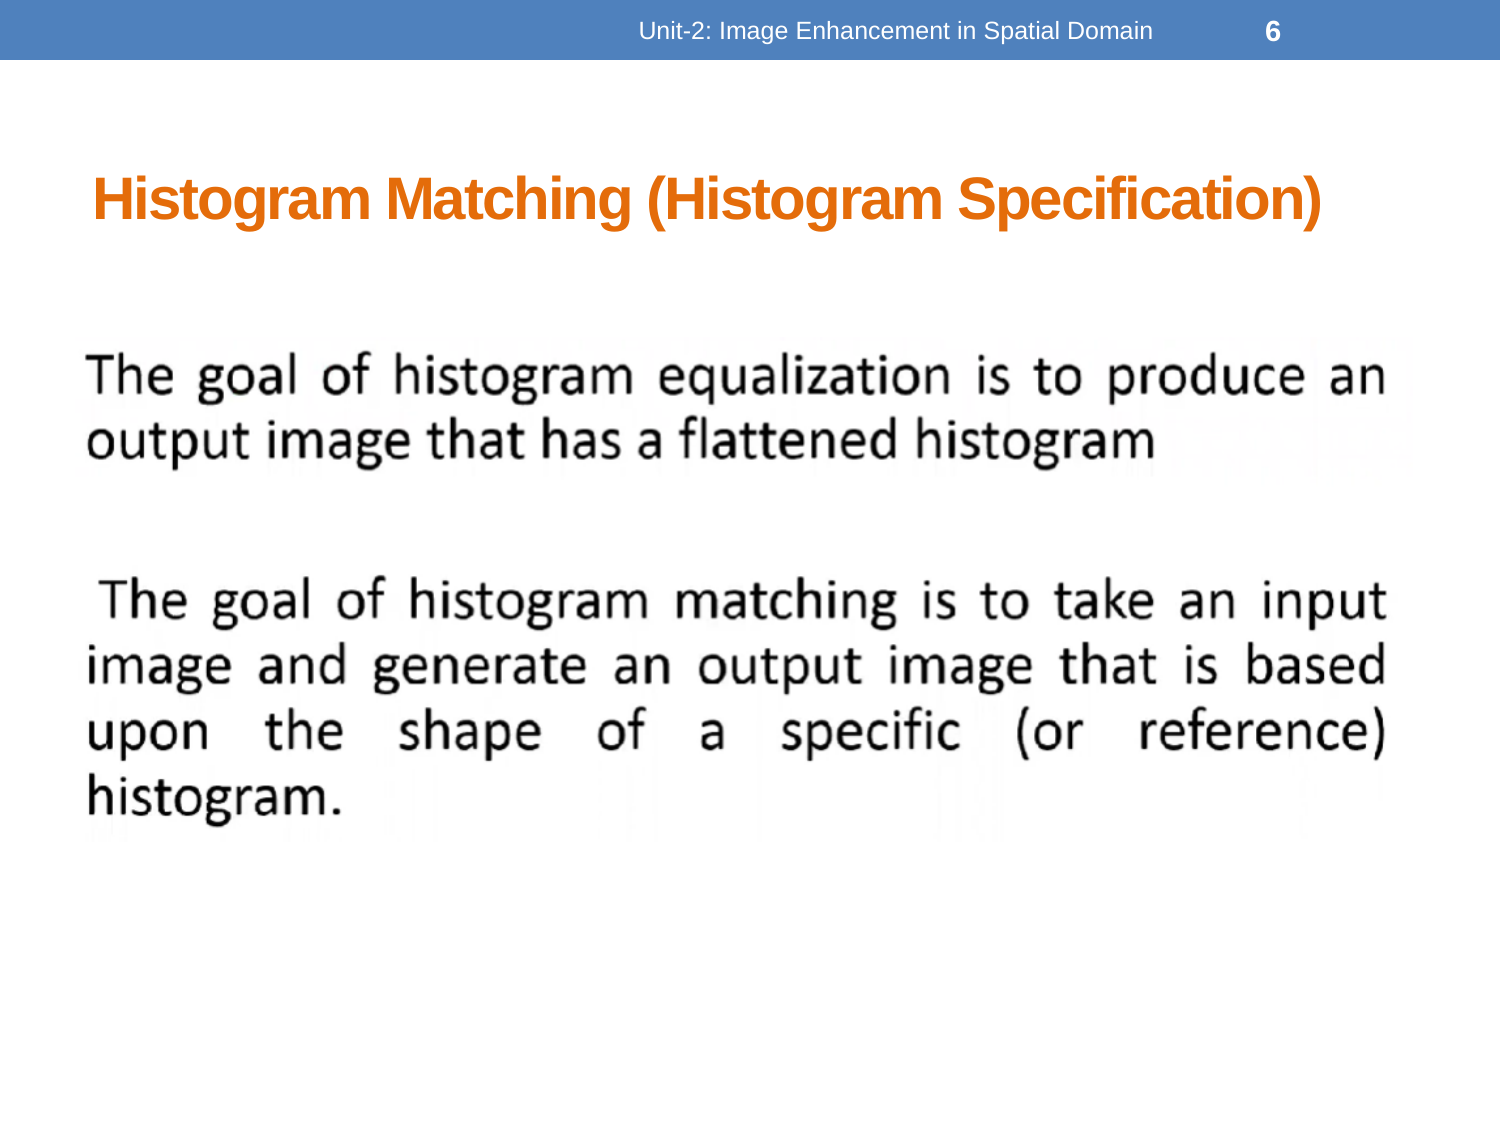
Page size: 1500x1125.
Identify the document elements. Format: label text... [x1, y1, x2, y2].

title Histogram Matching (Histogram Specification) [77, 149, 1428, 313]
slide_number 6 [1250, 3, 1425, 57]
picture [74, 337, 1413, 842]
footer Unit-2: Image Enhancement in Spatial Domain [562, 3, 1238, 57]
